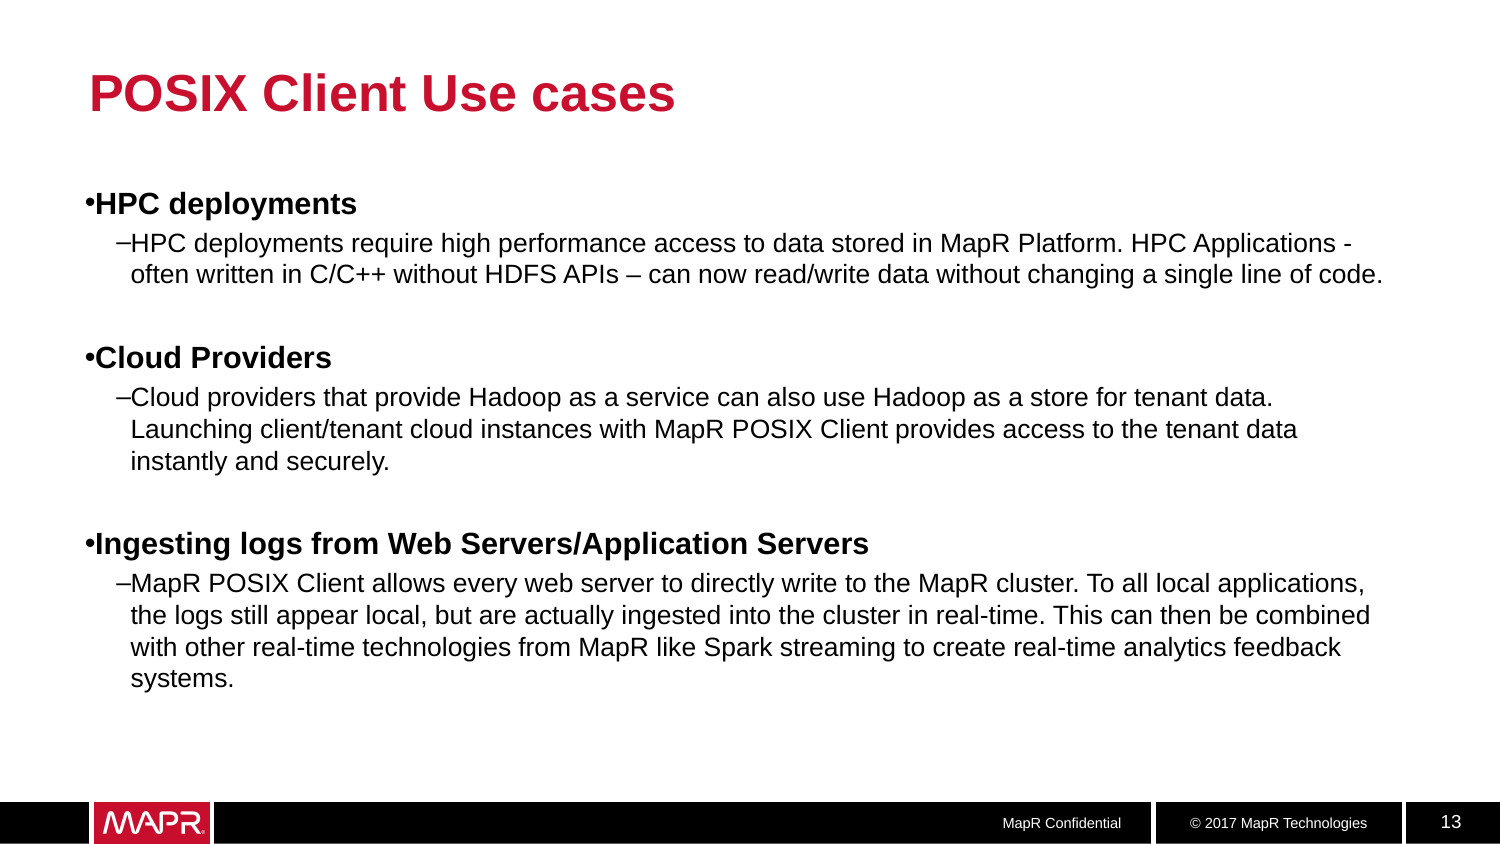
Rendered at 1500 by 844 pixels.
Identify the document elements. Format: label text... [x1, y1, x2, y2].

title POSIX Client Use cases [74, 33, 1382, 125]
list HPC deployments HPC deployments require high performance access to data stored in MapR Platform. HPC Applications - often written in C/C++ without HDFS APIs – can now read/write data without changing a single line of code. Cloud Providers Cloud providers that provide Hadoop as a service can also use Hadoop as a store for tenant data. Launching client/tenant cloud instances with MapR POSIX Client provides access to the tenant data instantly and securely. Ingesting logs from Web Servers/Application Servers MapR POSIX Client allows every web server to directly write to the MapR cluster. To all local applications, the logs still appear local, but are actually ingested into the cluster in real-time. This can then be combined with other real-time technologies from MapR like Spark streaming to create real-time analytics feedback systems. [50, 125, 1406, 733]
picture [94, 802, 210, 844]
